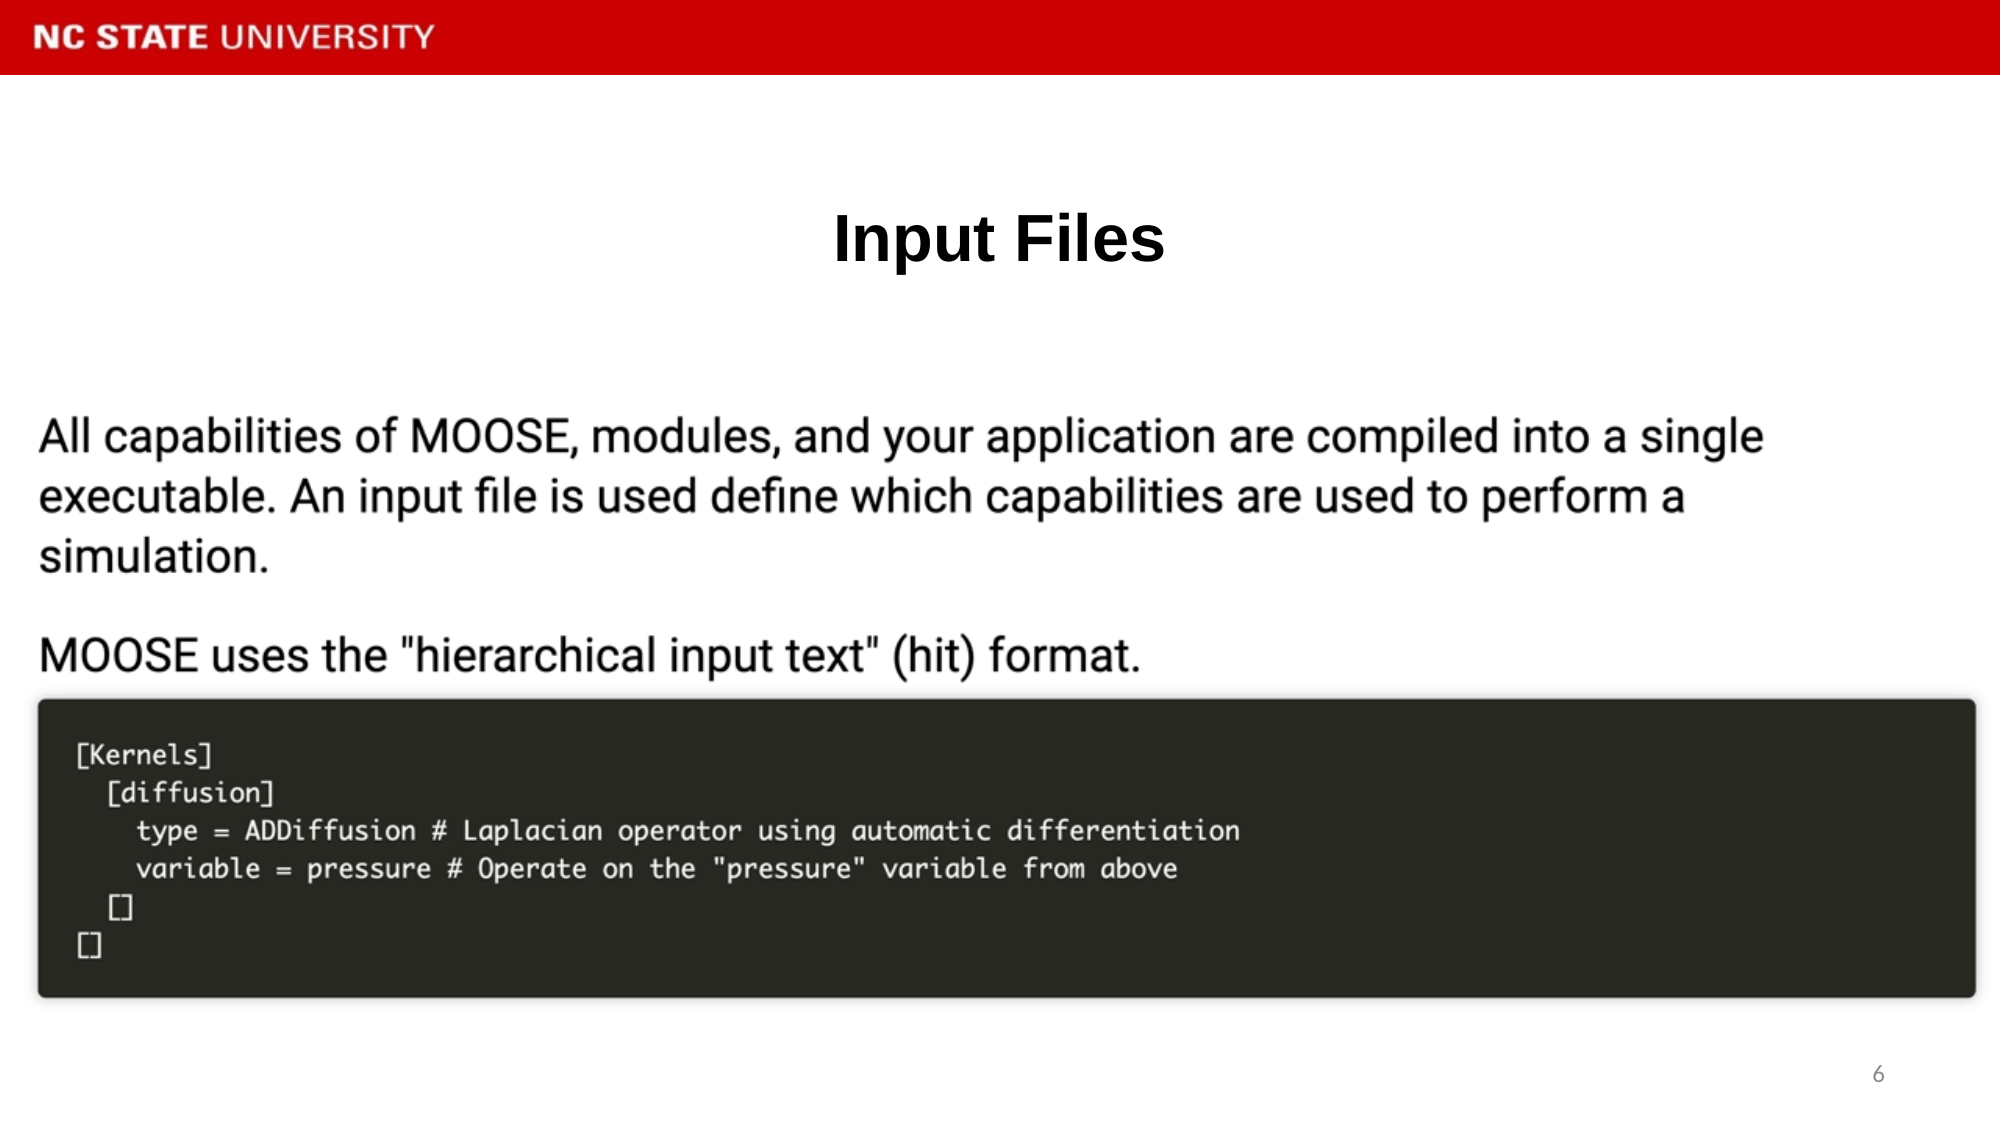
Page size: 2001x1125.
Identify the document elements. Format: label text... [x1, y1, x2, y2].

picture [0, 396, 2000, 1043]
picture [0, 0, 2000, 75]
slide_number 6 [1433, 1054, 1900, 1103]
title Input Files [99, 147, 1900, 323]
